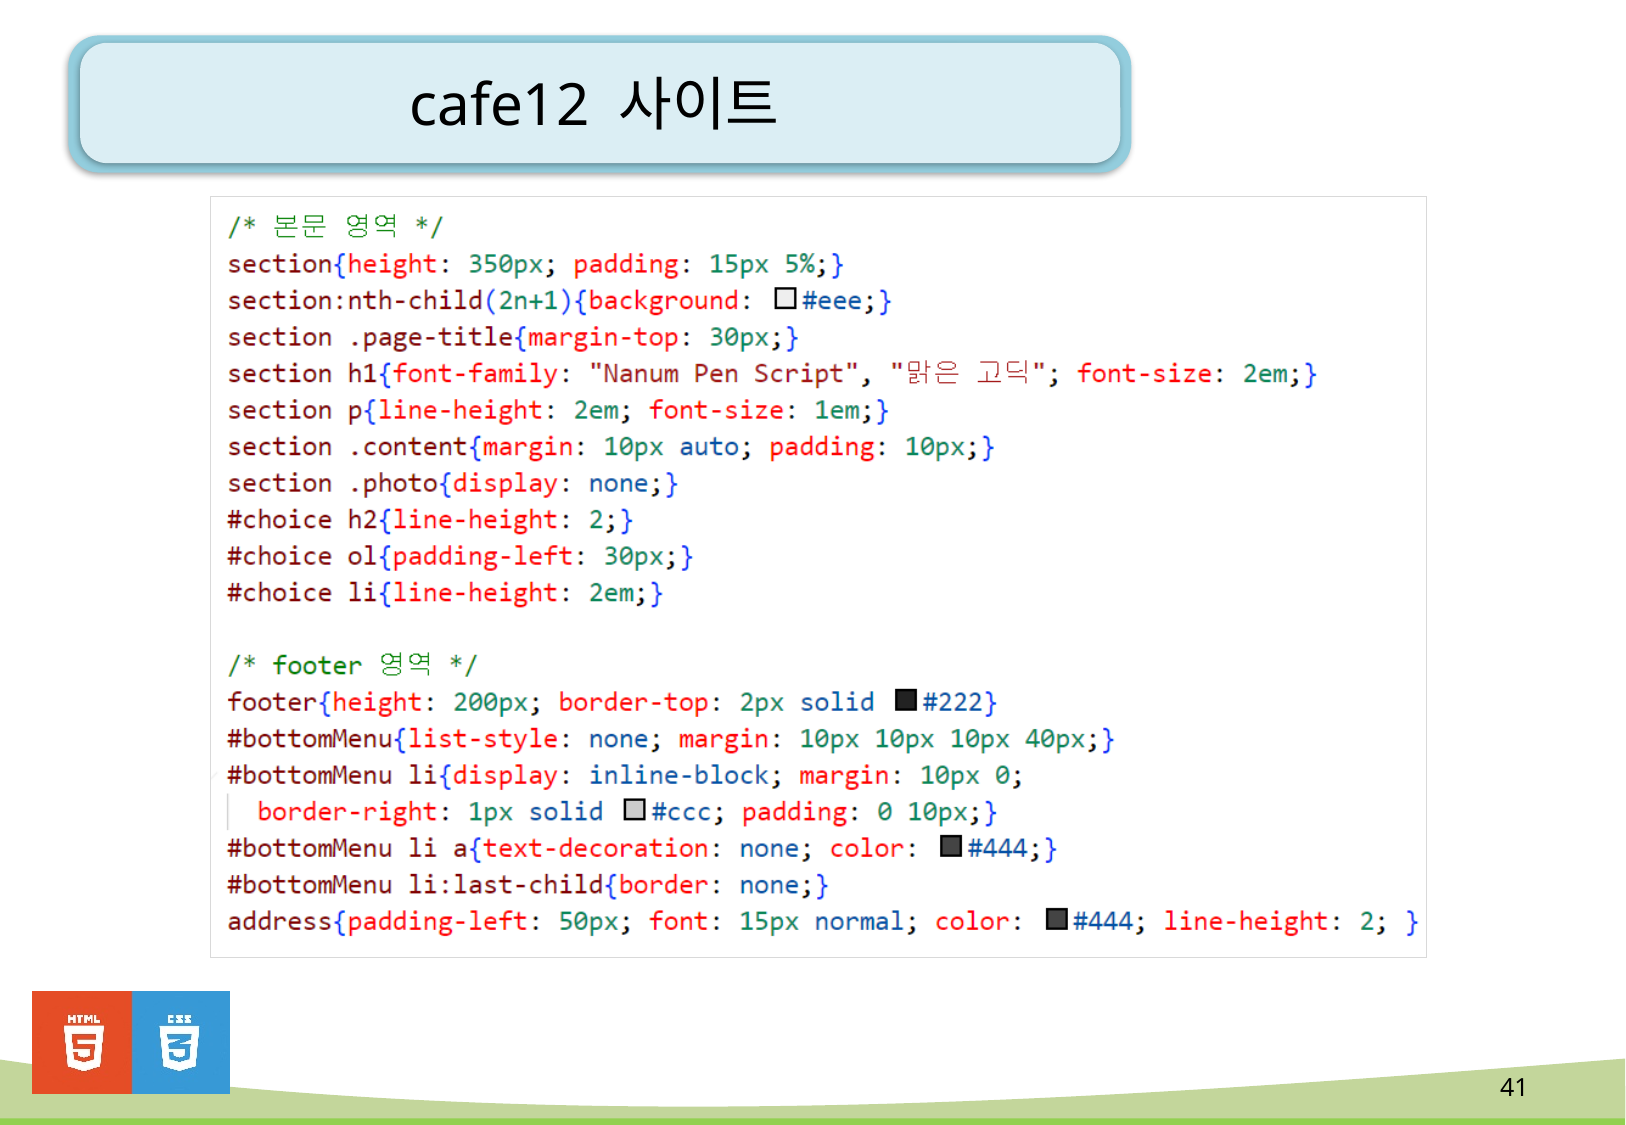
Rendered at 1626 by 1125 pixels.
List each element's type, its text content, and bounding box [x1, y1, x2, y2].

slide_number 41 [1452, 1058, 1544, 1119]
title cafe12 사이트 [68, 32, 1121, 173]
picture [209, 196, 1427, 959]
picture [32, 991, 230, 1094]
